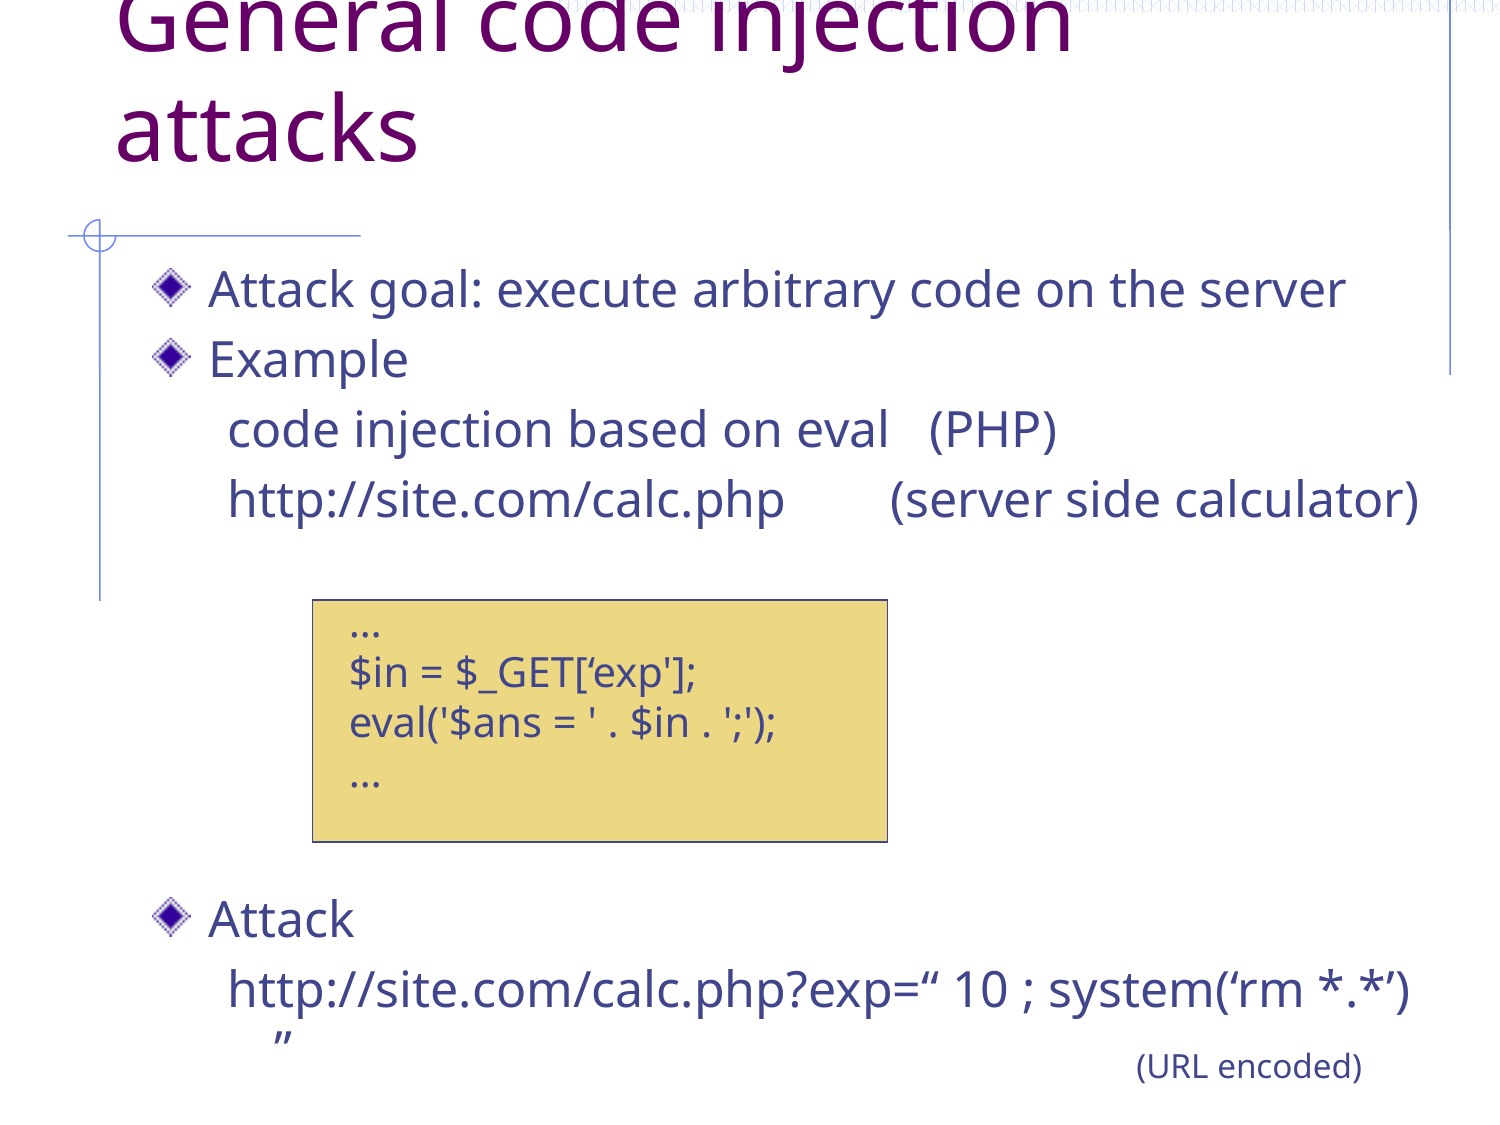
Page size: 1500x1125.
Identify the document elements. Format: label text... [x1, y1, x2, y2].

list Attack goal: execute arbitrary code on the server Example code injection based on eval (PHP) http://site.com/calc.php (server side calculator) Attack http://site.com/calc.php?exp=“ 10 ; system(‘rm *.*’) ” [137, 249, 1451, 1113]
picture [152, 897, 191, 937]
title General code injection attacks [99, 49, 1376, 188]
text_box … $in = $_GET[‘exp']; eval('$ans = ' . $in . ';'); … [312, 600, 888, 843]
picture [152, 338, 191, 377]
text_box (URL encoded) [1121, 1037, 1378, 1093]
picture [152, 268, 191, 307]
